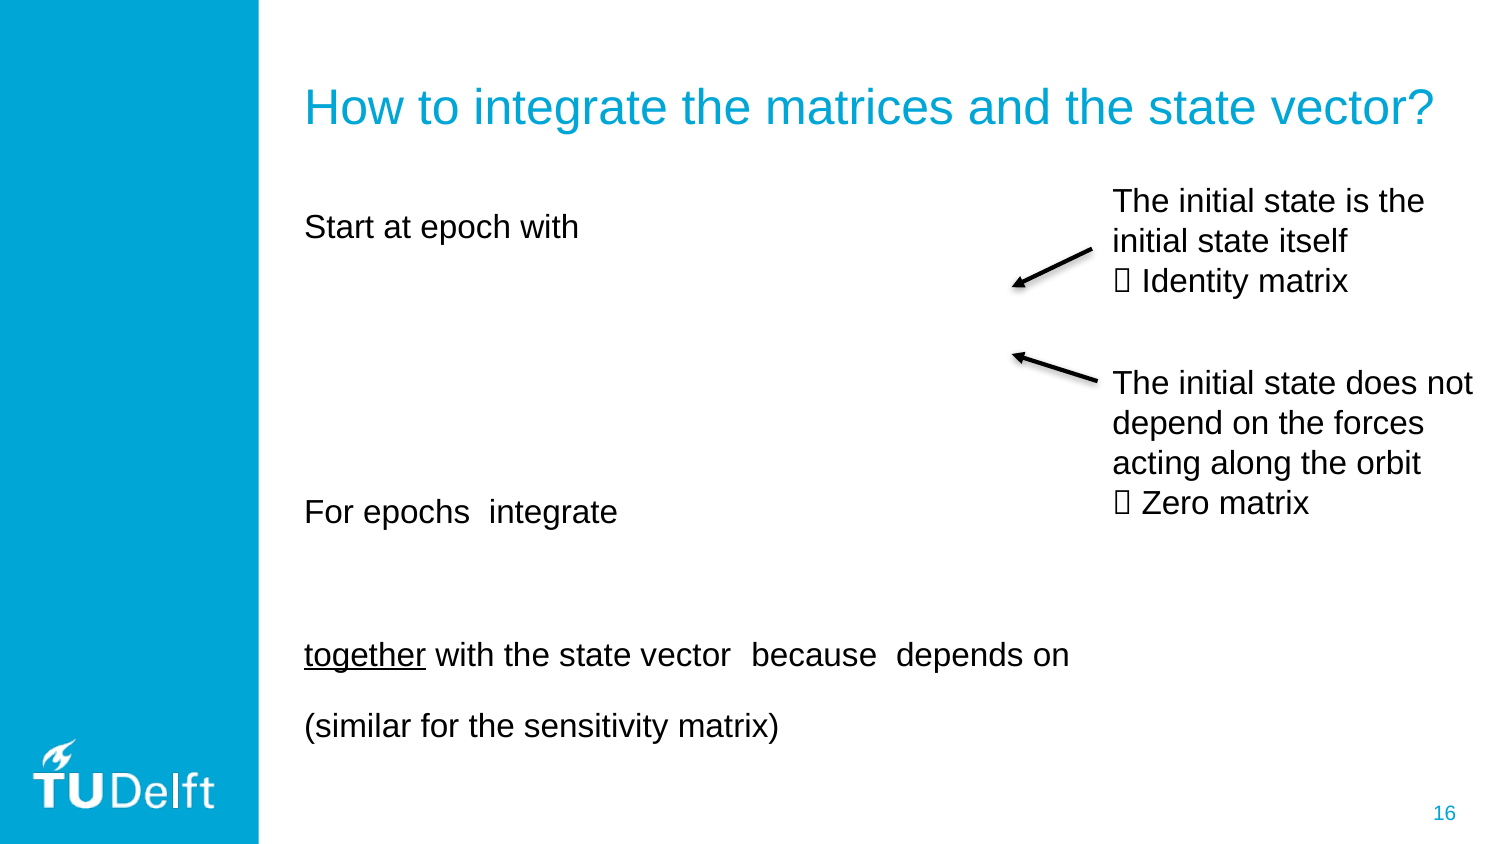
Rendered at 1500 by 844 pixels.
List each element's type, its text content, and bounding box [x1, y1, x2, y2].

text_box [1011, 248, 1093, 288]
text_box The initial state does not depend on the forces acting along the orbit  Zero matrix [1097, 353, 1500, 529]
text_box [1011, 353, 1098, 382]
text_box The initial state is the initial state itself  Identity matrix [1097, 172, 1495, 307]
title How to integrate the matrices and the state vector? [289, 33, 1500, 175]
